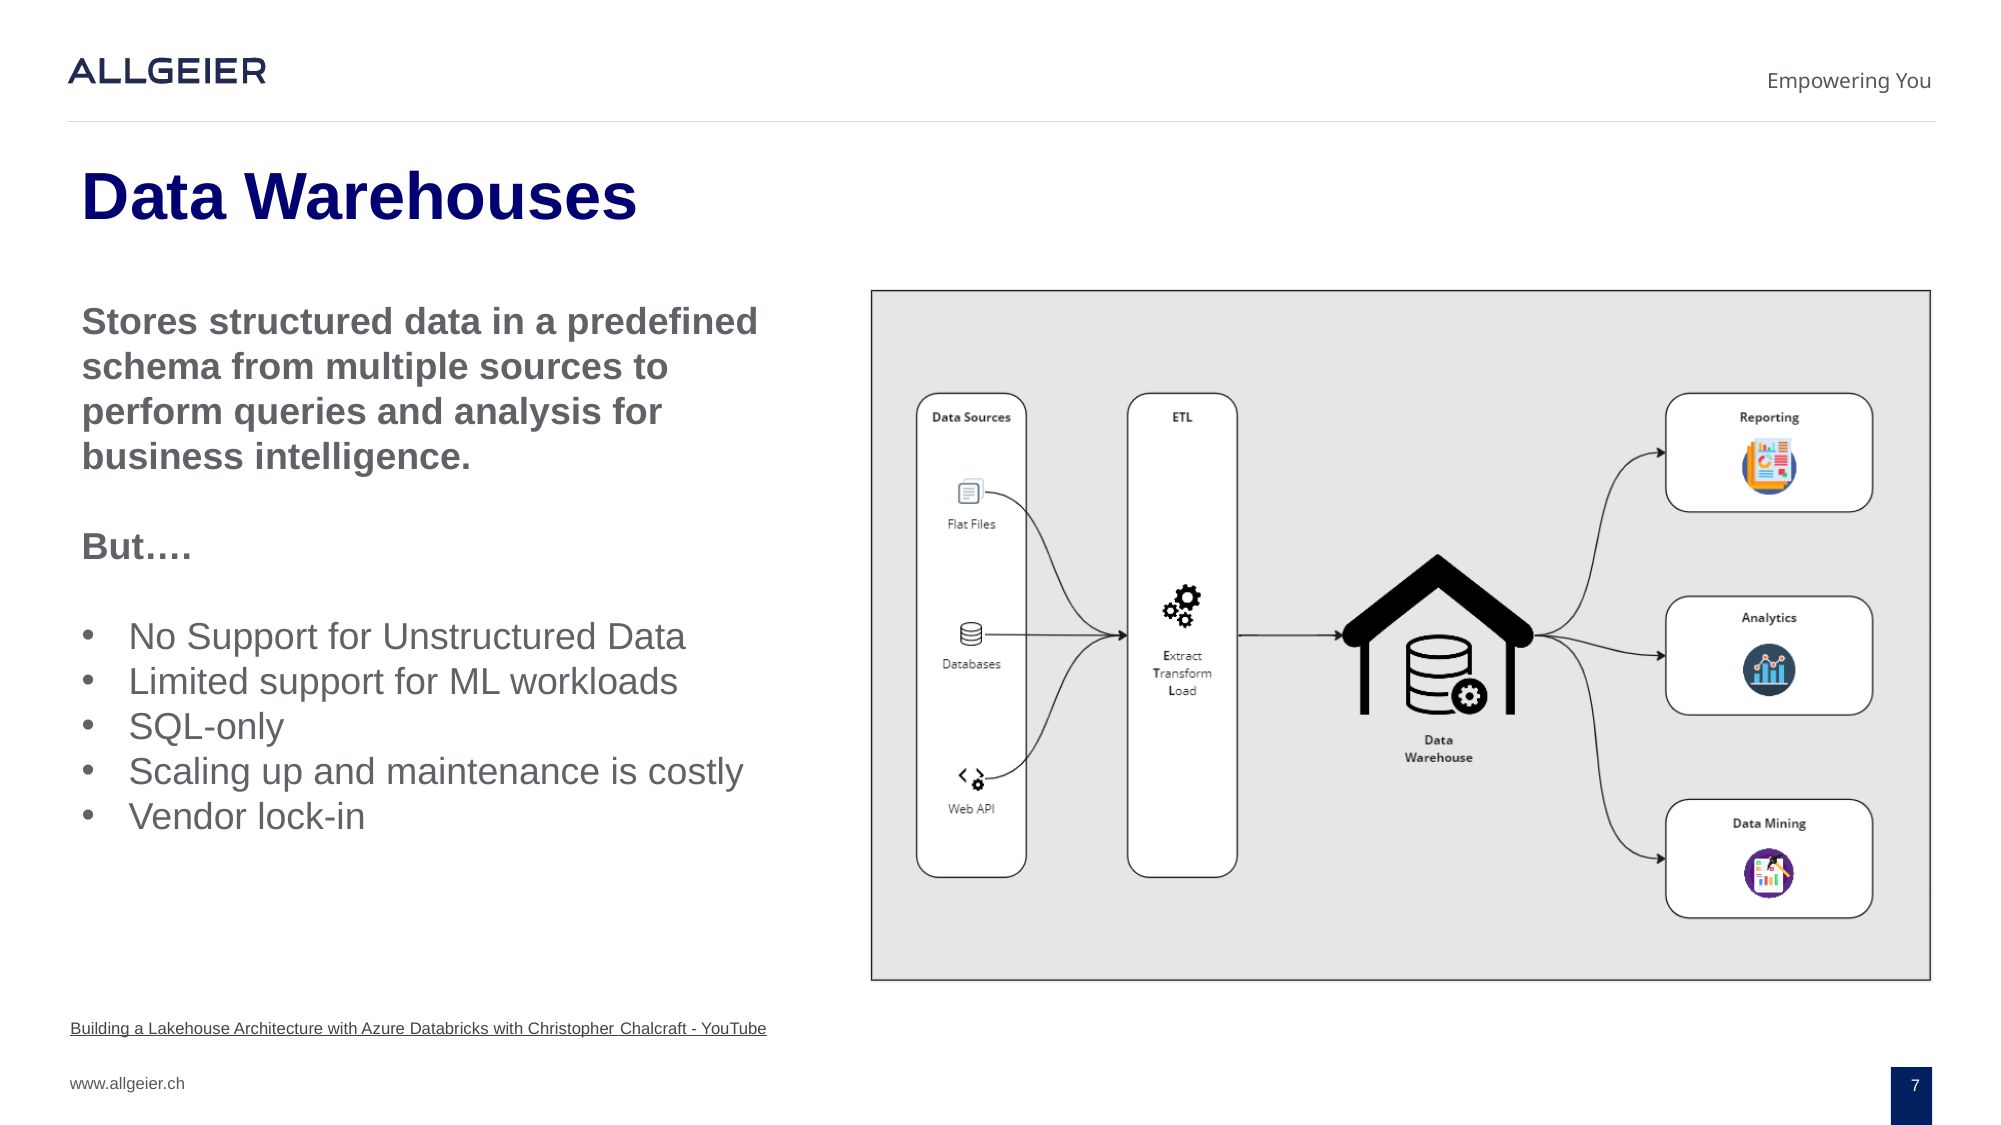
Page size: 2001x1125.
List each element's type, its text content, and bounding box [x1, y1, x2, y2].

text_box Stores structured data in a predefined schema from multiple sources to perform queries and analysis for business intelligence. But…. No Support for Unstructured Data Limited support for ML workloads SQL-only Scaling up and maintenance is costly Vendor lock-in [66, 289, 835, 895]
slide_number 7 [1485, 1055, 1936, 1116]
picture [43, 34, 290, 107]
picture [869, 289, 1933, 984]
text_box Building a Lakehouse Architecture with Azure Databricks with Christopher Chalcraft - YouTube [55, 1010, 1056, 1045]
title Data Warehouses [66, 145, 1933, 364]
